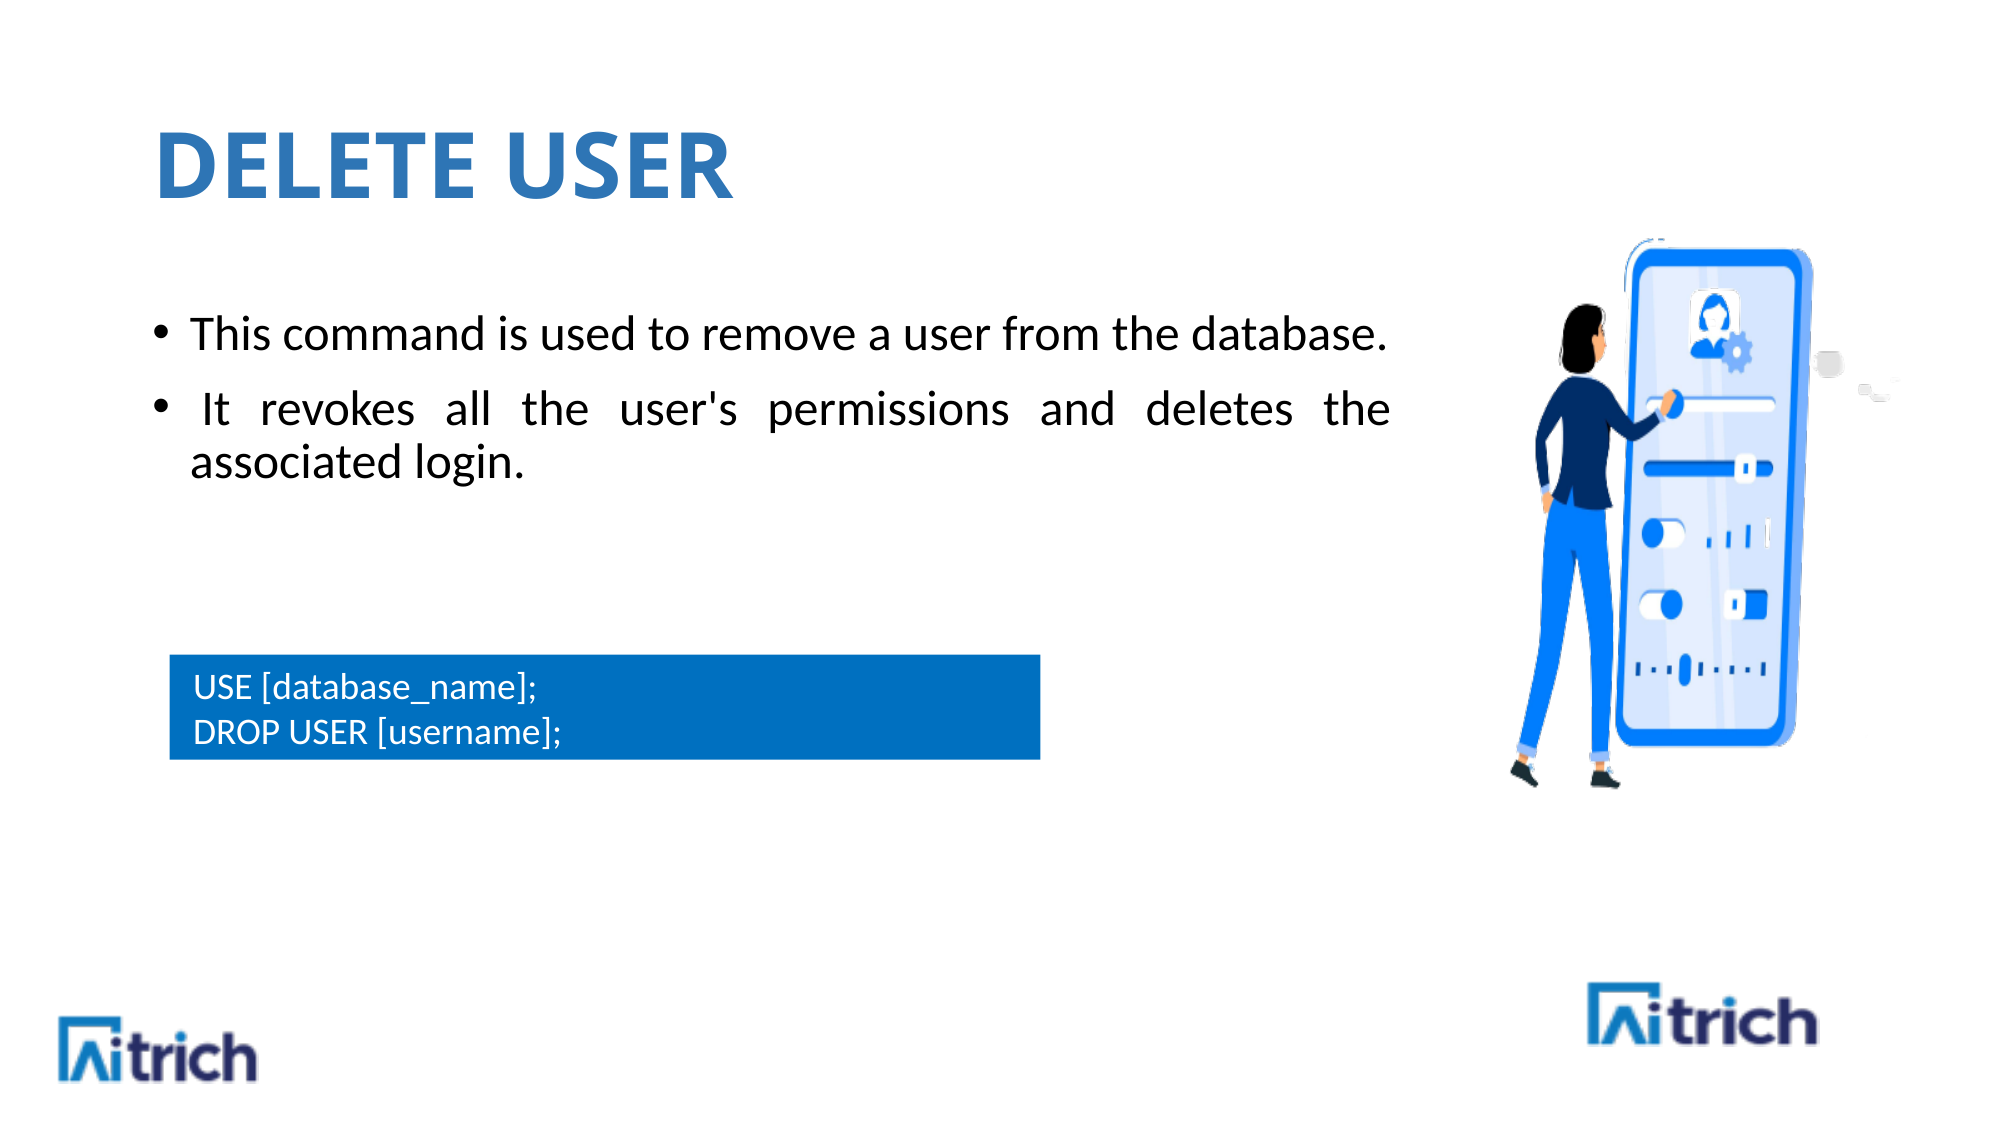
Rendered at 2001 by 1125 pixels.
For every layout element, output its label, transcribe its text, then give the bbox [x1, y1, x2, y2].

text_box USE [database_name]; DROP USER [username]; [169, 654, 1041, 760]
picture [57, 1015, 259, 1084]
title DELETE USER [137, 59, 1863, 278]
picture [1352, 90, 1977, 947]
list This command is used to remove a user from the database. It revokes all the user's permissions and deletes the associated login. [137, 299, 1352, 898]
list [1586, 981, 1820, 1047]
